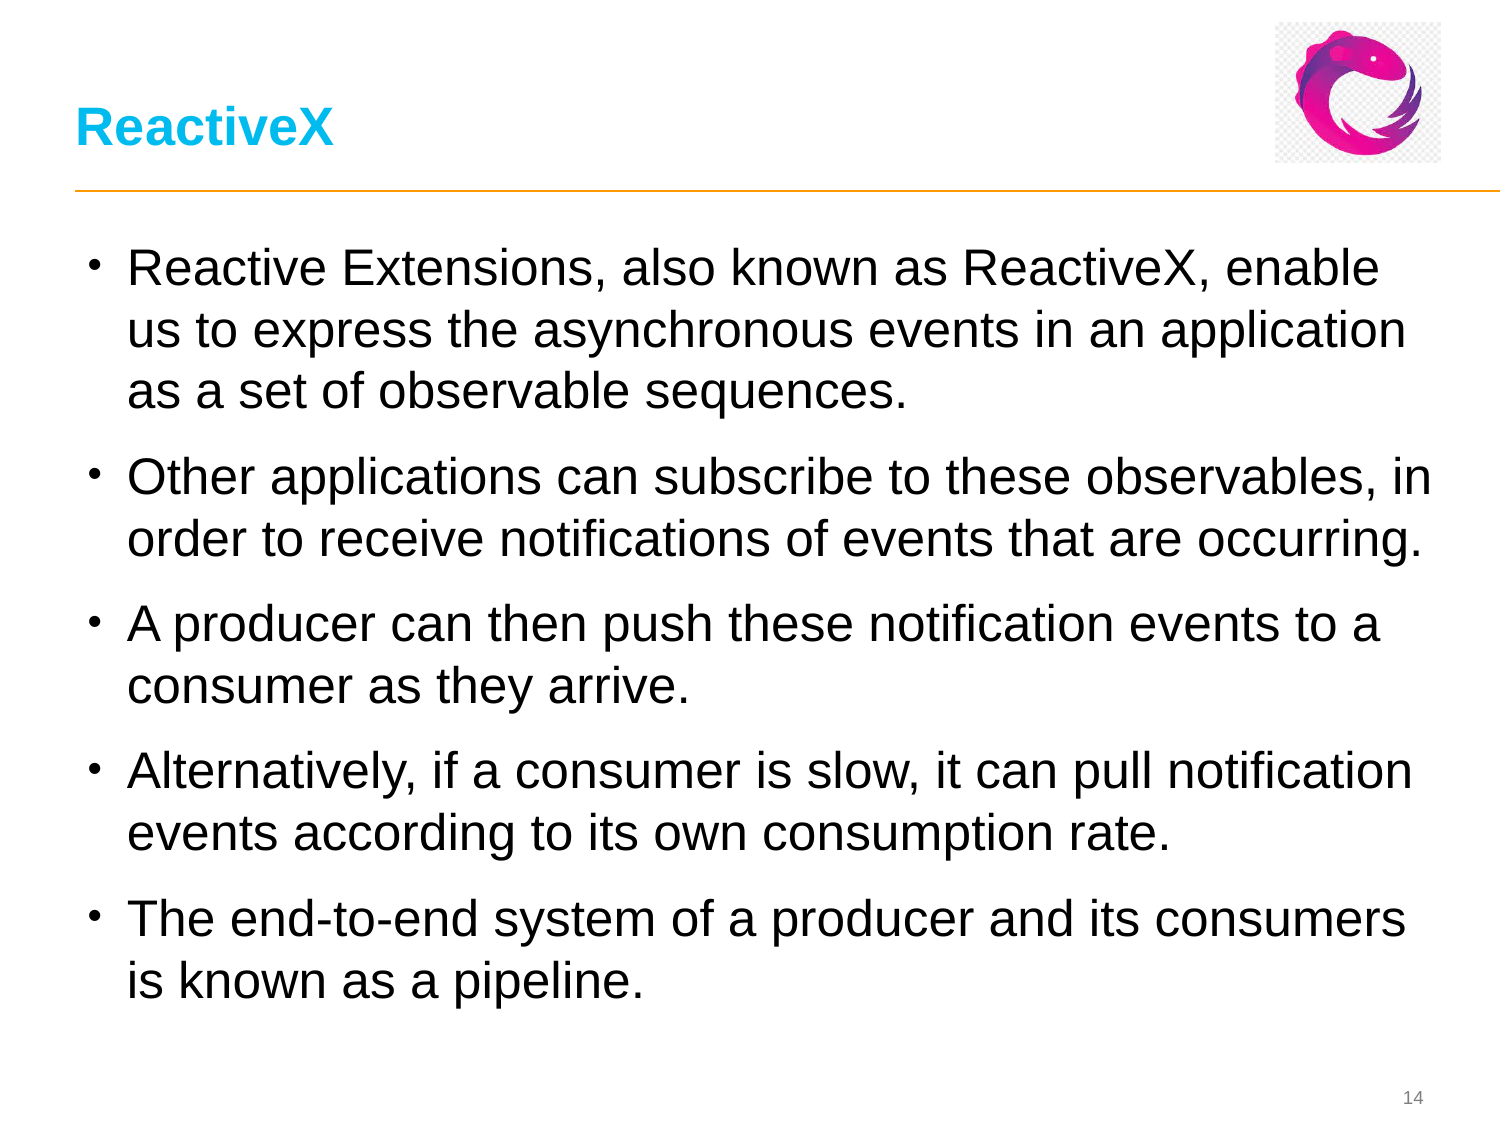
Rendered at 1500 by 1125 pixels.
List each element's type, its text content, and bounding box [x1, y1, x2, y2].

picture [1275, 22, 1441, 163]
title ReactiveX [75, 27, 1422, 157]
list Reactive Extensions, also known as ReactiveX, enable us to express the asynchronous events in an application as a set of observable sequences. Other applications can subscribe to these observables, in order to receive notifications of events that are occurring. A producer can then push these notification events to a consumer as they arrive. Alternatively, if a consumer is slow, it can pull notification events according to its own consumption rate. The end-to-end system of a producer and its consumers is known as a pipeline. [87, 233, 1438, 1025]
